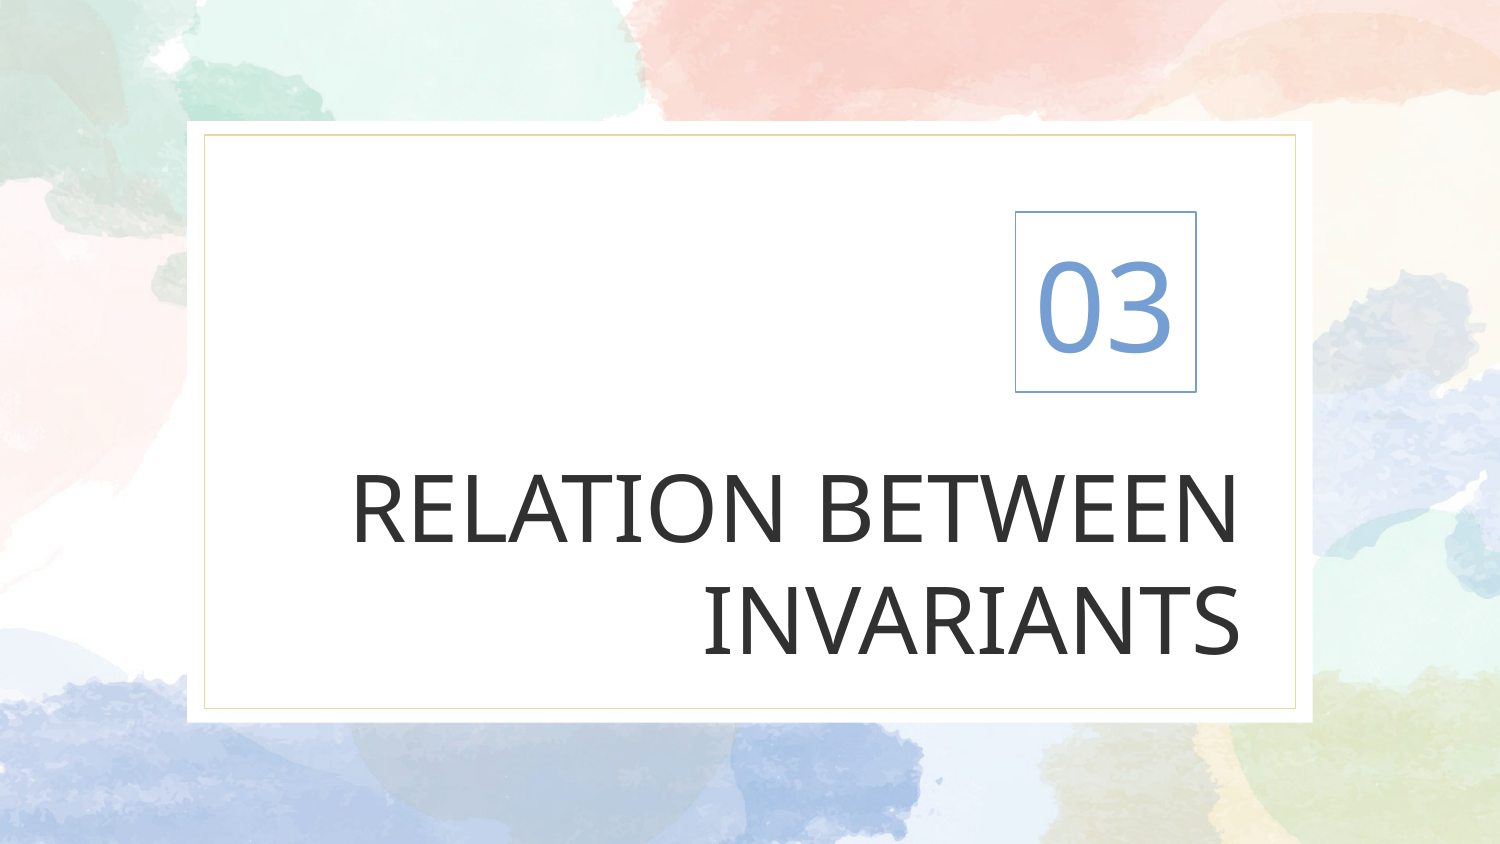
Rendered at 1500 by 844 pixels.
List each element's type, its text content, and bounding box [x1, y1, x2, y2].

picture [0, 0, 1500, 844]
title 03 [1015, 211, 1197, 392]
title RELATION BETWEEN INVARIANTS [294, 392, 1259, 689]
